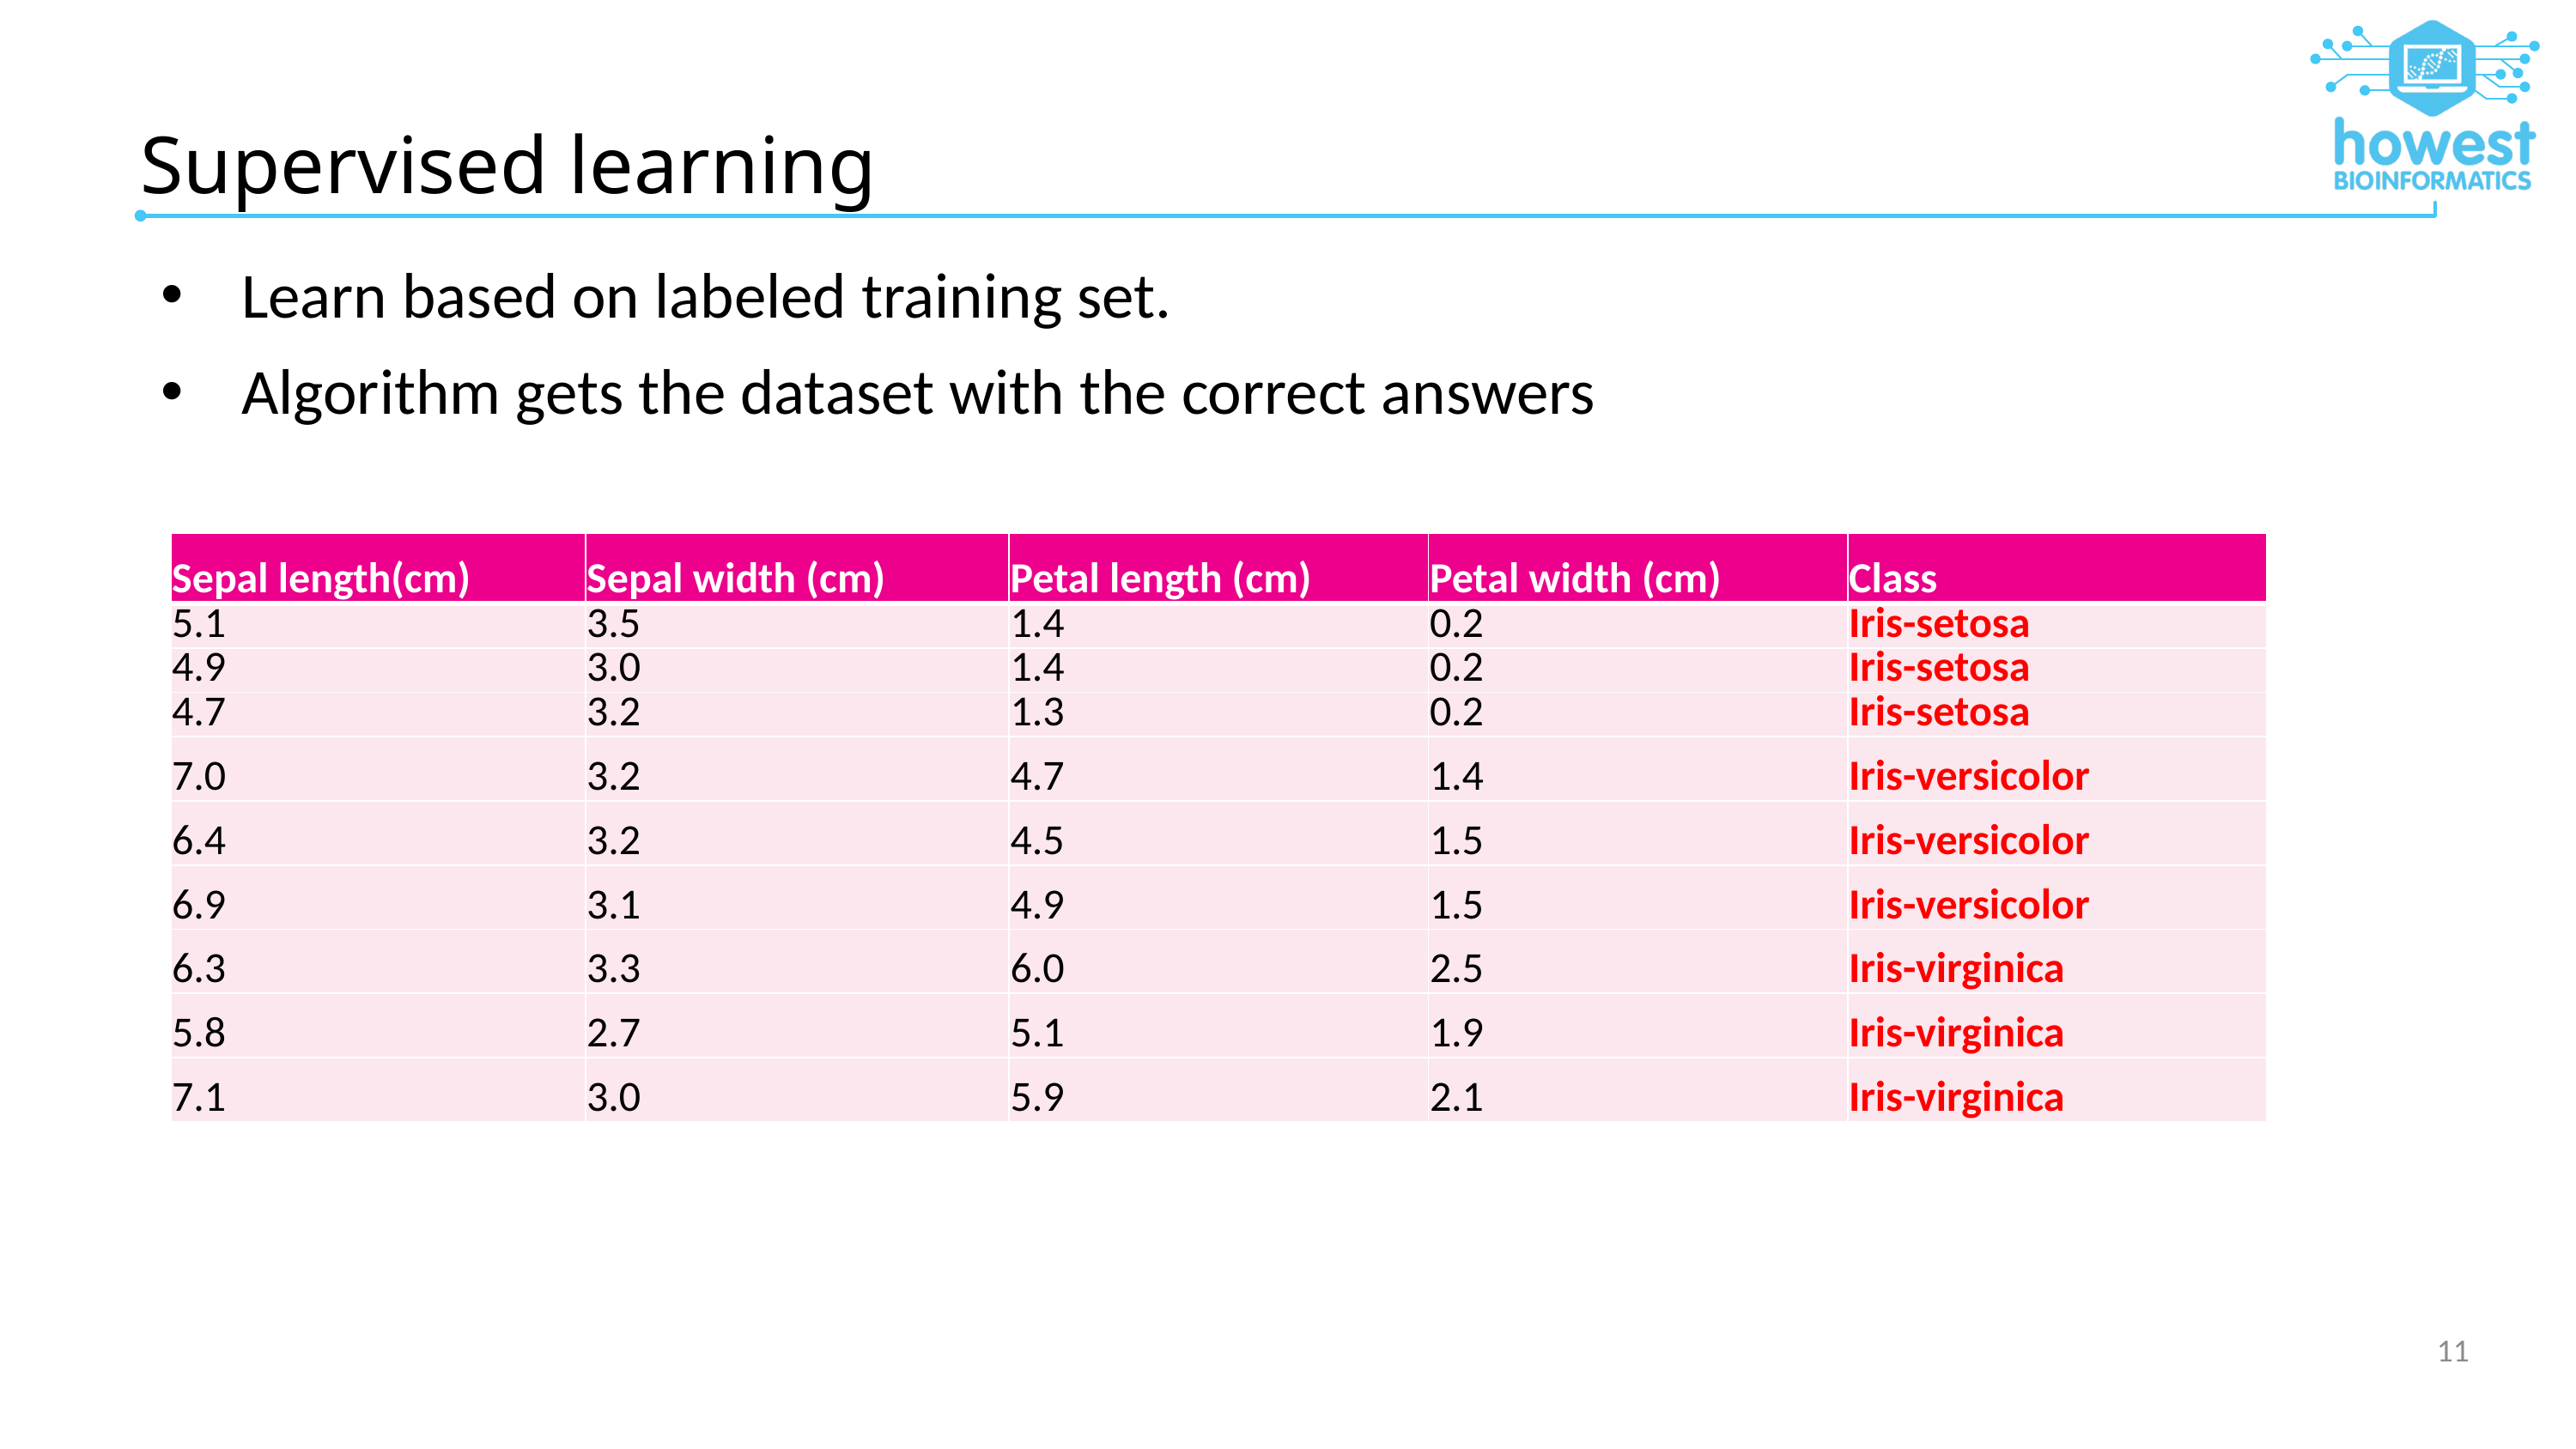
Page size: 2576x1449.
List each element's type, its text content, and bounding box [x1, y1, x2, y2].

table_cell 3.2 [586, 802, 1008, 864]
table_cell 5.1 [1010, 994, 1428, 1057]
table_cell Iris-setosa [1849, 606, 2266, 647]
table_cell 7.1 [172, 1058, 585, 1121]
table_cell 6.9 [172, 866, 585, 929]
table_cell 0.2 [1429, 606, 1847, 647]
table_cell 1.4 [1010, 606, 1428, 647]
table_cell 7.0 [172, 737, 585, 800]
picture [2312, 0, 2559, 228]
table_cell 3.5 [586, 606, 1008, 647]
table_cell 3.2 [586, 737, 1008, 800]
table_cell 4.5 [1010, 802, 1428, 864]
table_header Sepal width (cm) [586, 534, 1008, 601]
table_cell 6.4 [172, 802, 585, 864]
table_cell 3.2 [586, 693, 1008, 736]
table_cell 1.5 [1429, 866, 1847, 929]
table_cell 6.0 [1010, 930, 1428, 992]
table_cell 0.2 [1429, 649, 1847, 692]
table_cell Iris-virginica [1849, 994, 2266, 1057]
table_cell Iris-virginica [1849, 1058, 2266, 1121]
table_cell 3.0 [586, 649, 1008, 692]
table_cell 5.1 [172, 606, 585, 647]
table_cell Iris-virginica [1849, 930, 2266, 992]
table_cell 2.5 [1429, 930, 1847, 992]
table_cell Iris-setosa [1849, 693, 2266, 736]
table_cell 1.4 [1010, 649, 1428, 692]
table_cell 2.1 [1429, 1058, 1847, 1121]
table_cell Iris-setosa [1849, 649, 2266, 692]
table_cell 0.2 [1429, 693, 1847, 736]
table_cell 5.9 [1010, 1058, 1428, 1121]
table_cell Iris-versicolor [1849, 737, 2266, 800]
list Learn based on labeled training set. Algorithm gets the dataset with the correct answers [148, 256, 2483, 1116]
table_header Petal width (cm) [1429, 534, 1847, 601]
table_header Petal length (cm) [1010, 534, 1428, 601]
table_cell 4.9 [172, 649, 585, 692]
table_cell Iris-versicolor [1849, 802, 2266, 864]
table_cell 2.7 [586, 994, 1008, 1057]
title Supervised learning [140, 124, 2252, 215]
table_cell 1.3 [1010, 693, 1428, 736]
table_cell 1.5 [1429, 802, 1847, 864]
table_cell 4.7 [172, 693, 585, 736]
table_header Class [1849, 534, 2266, 601]
table_cell 3.1 [586, 866, 1008, 929]
table_cell 4.7 [1010, 737, 1428, 800]
table_cell 4.9 [1010, 866, 1428, 929]
table_cell 3.0 [586, 1058, 1008, 1121]
table_cell Iris-versicolor [1849, 866, 2266, 929]
table_cell 3.3 [586, 930, 1008, 992]
table_cell 6.3 [172, 930, 585, 992]
table_cell 1.9 [1429, 994, 1847, 1057]
slide_number 11 [2341, 1310, 2482, 1388]
table_cell 1.4 [1429, 737, 1847, 800]
table_cell 5.8 [172, 994, 585, 1057]
table_header Sepal length(cm) [172, 534, 585, 601]
